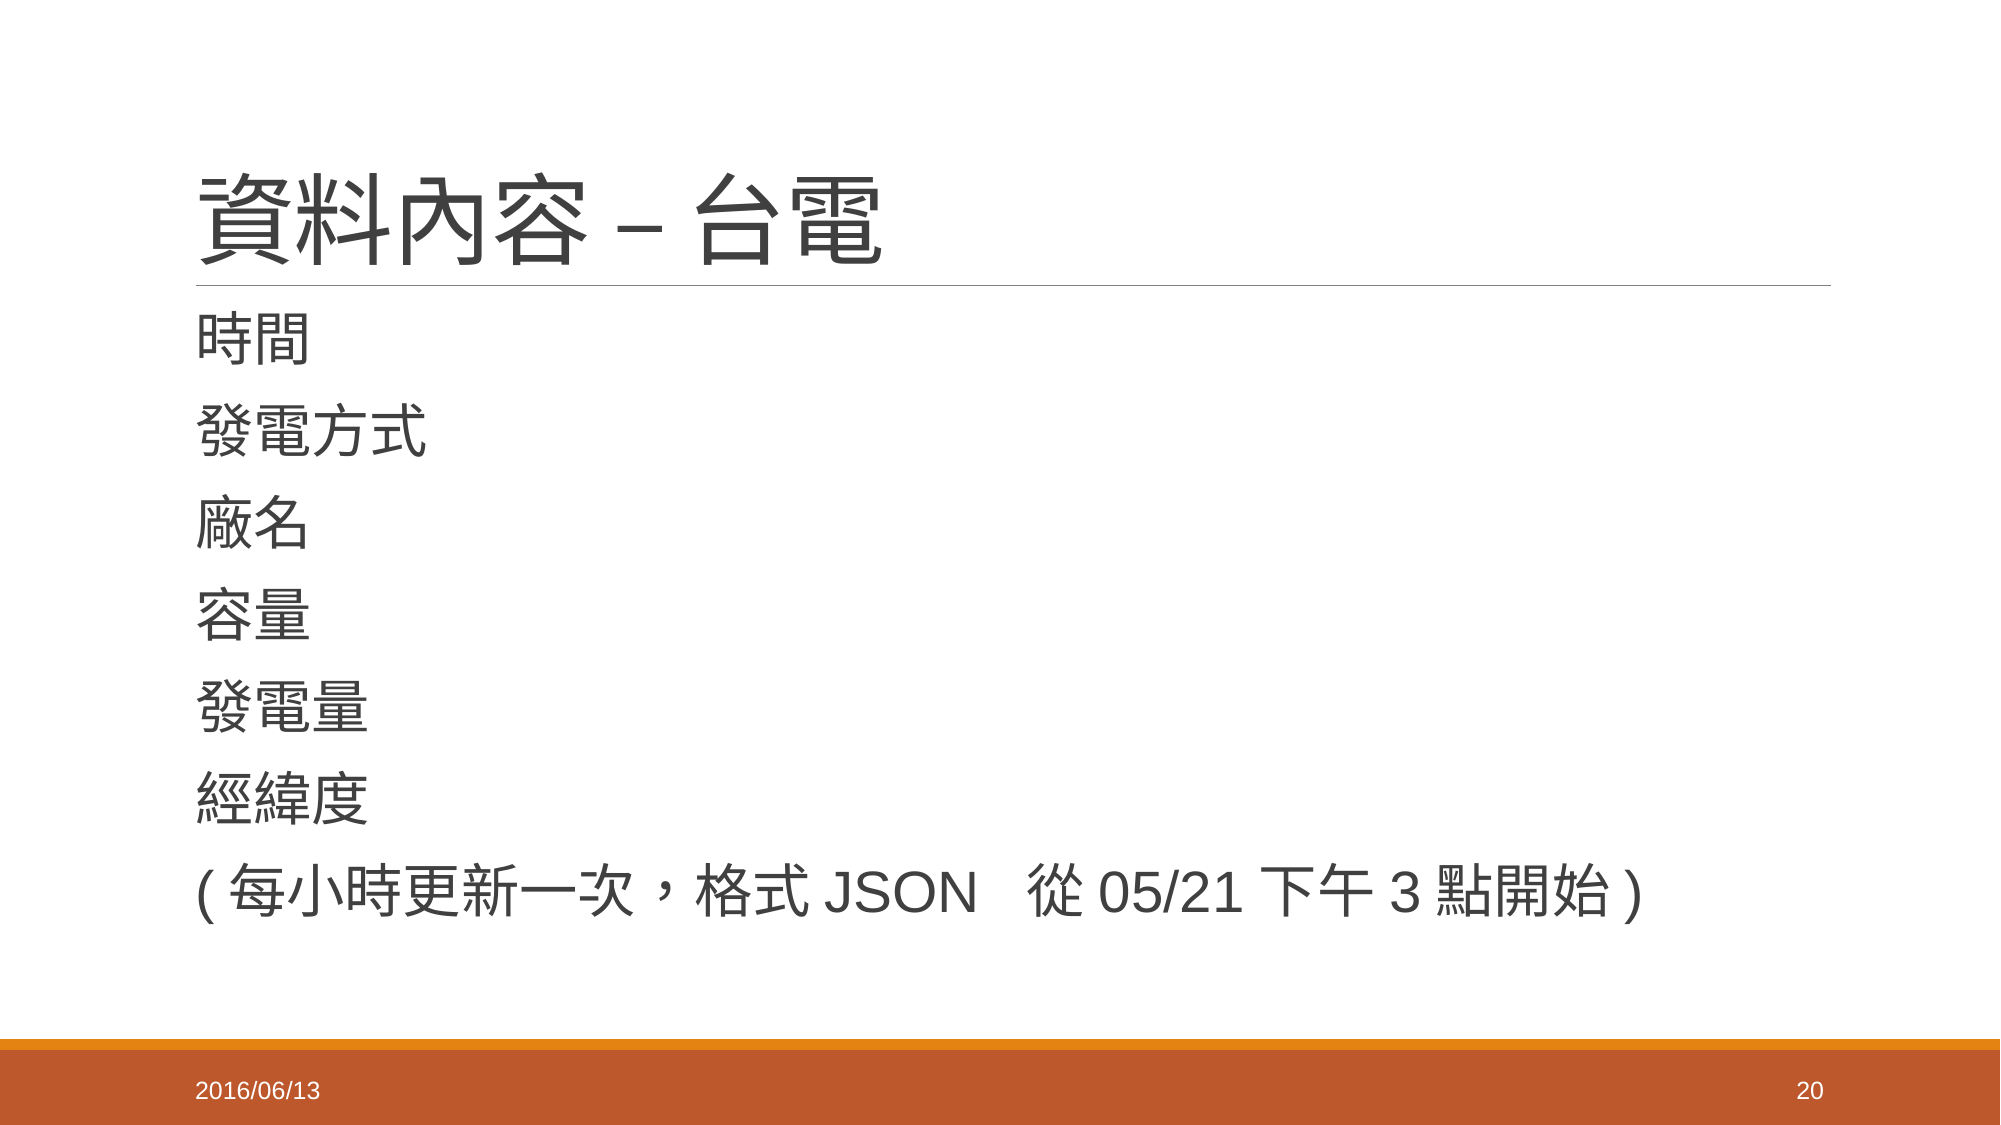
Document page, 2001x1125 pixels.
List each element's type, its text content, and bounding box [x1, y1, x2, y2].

list 時間 發電方式 廠名 容量 發電量 經緯度 (每小時更新一次，格式JSON 從05/21下午3點開始) [180, 302, 1830, 963]
title 資料內容 – 台電 [180, 47, 1830, 285]
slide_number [180, 1059, 586, 1120]
slide_number 20 [1624, 1059, 1840, 1120]
